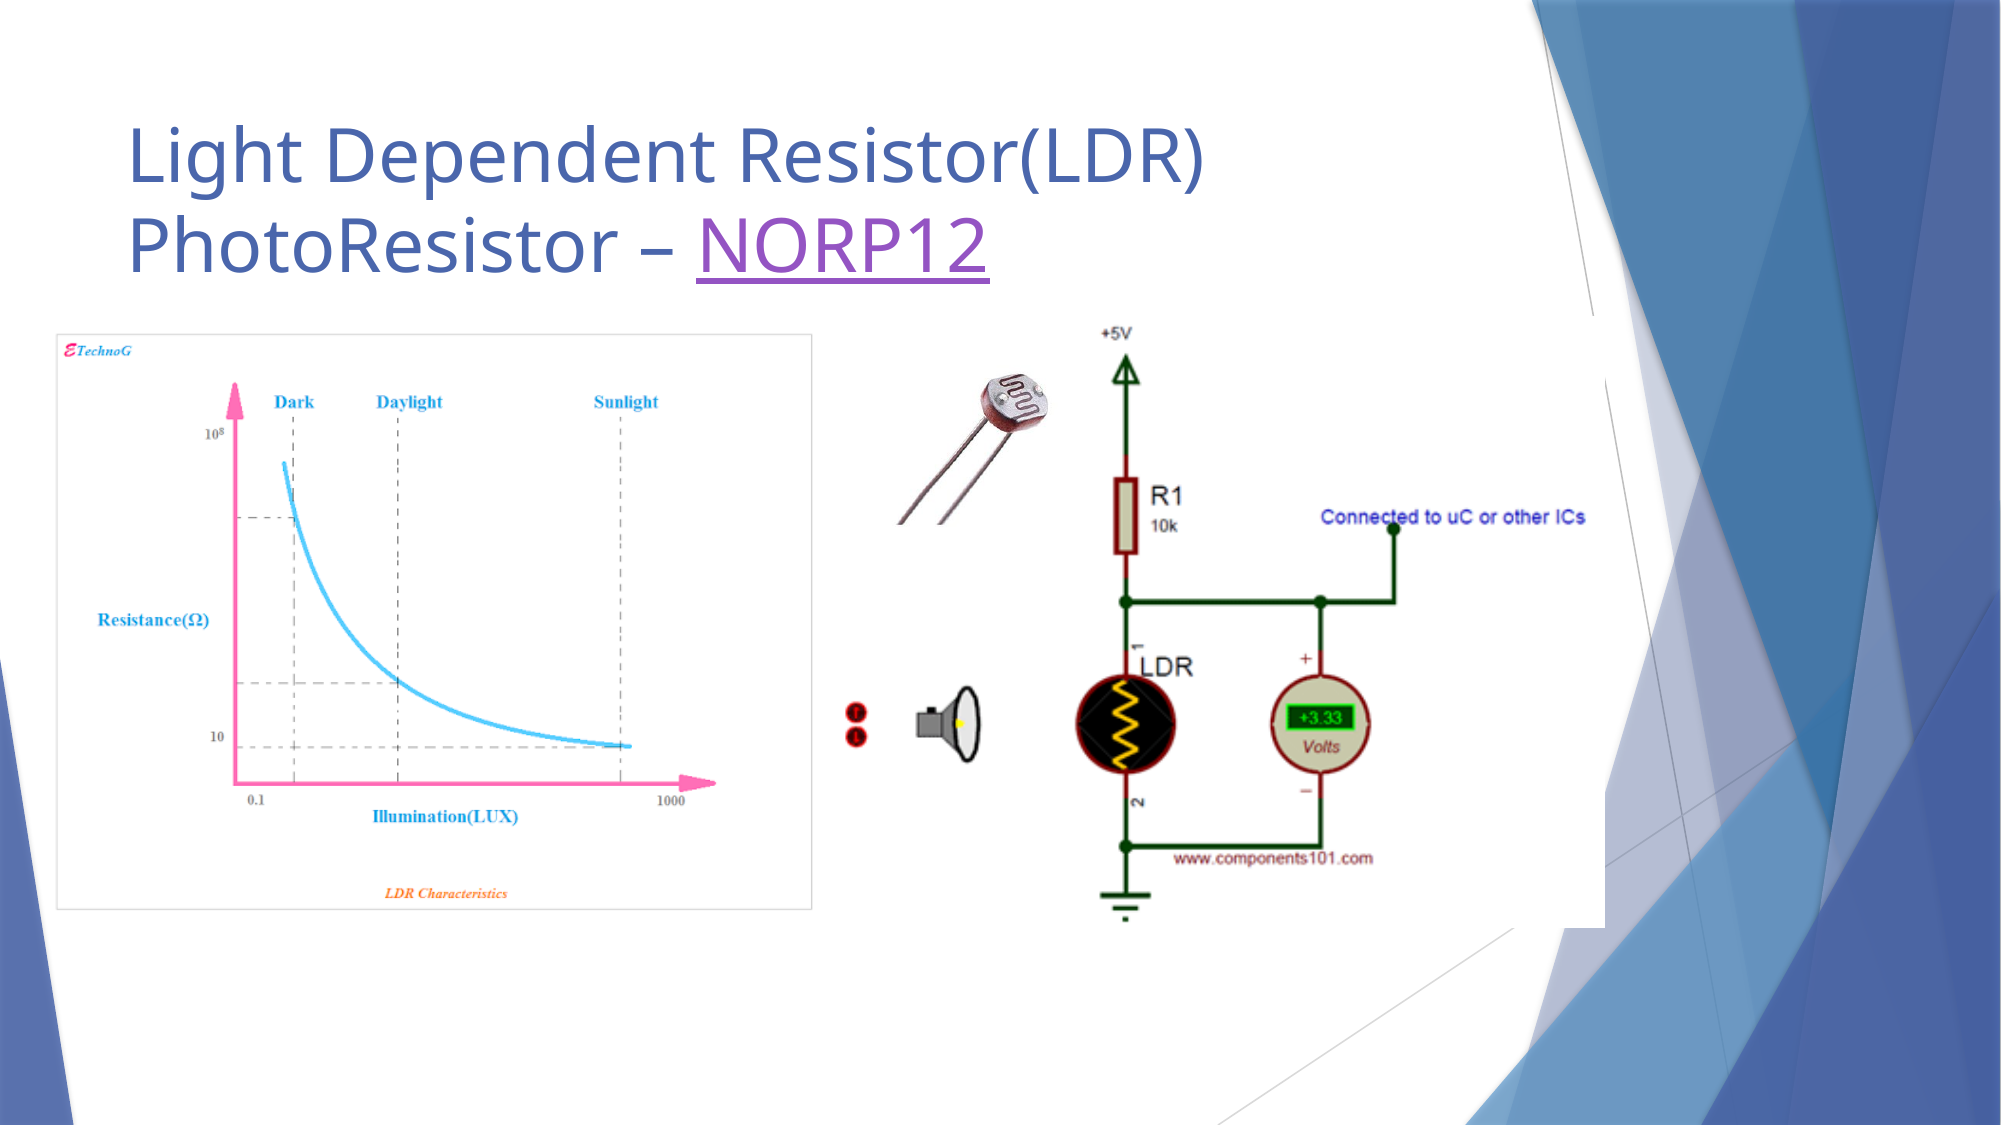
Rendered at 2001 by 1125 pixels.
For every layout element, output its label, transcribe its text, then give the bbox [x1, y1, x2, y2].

title Light Dependent Resistor(LDR) PhotoResistor – NORP12 [111, 99, 1522, 317]
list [884, 340, 1078, 534]
picture [51, 316, 1606, 928]
